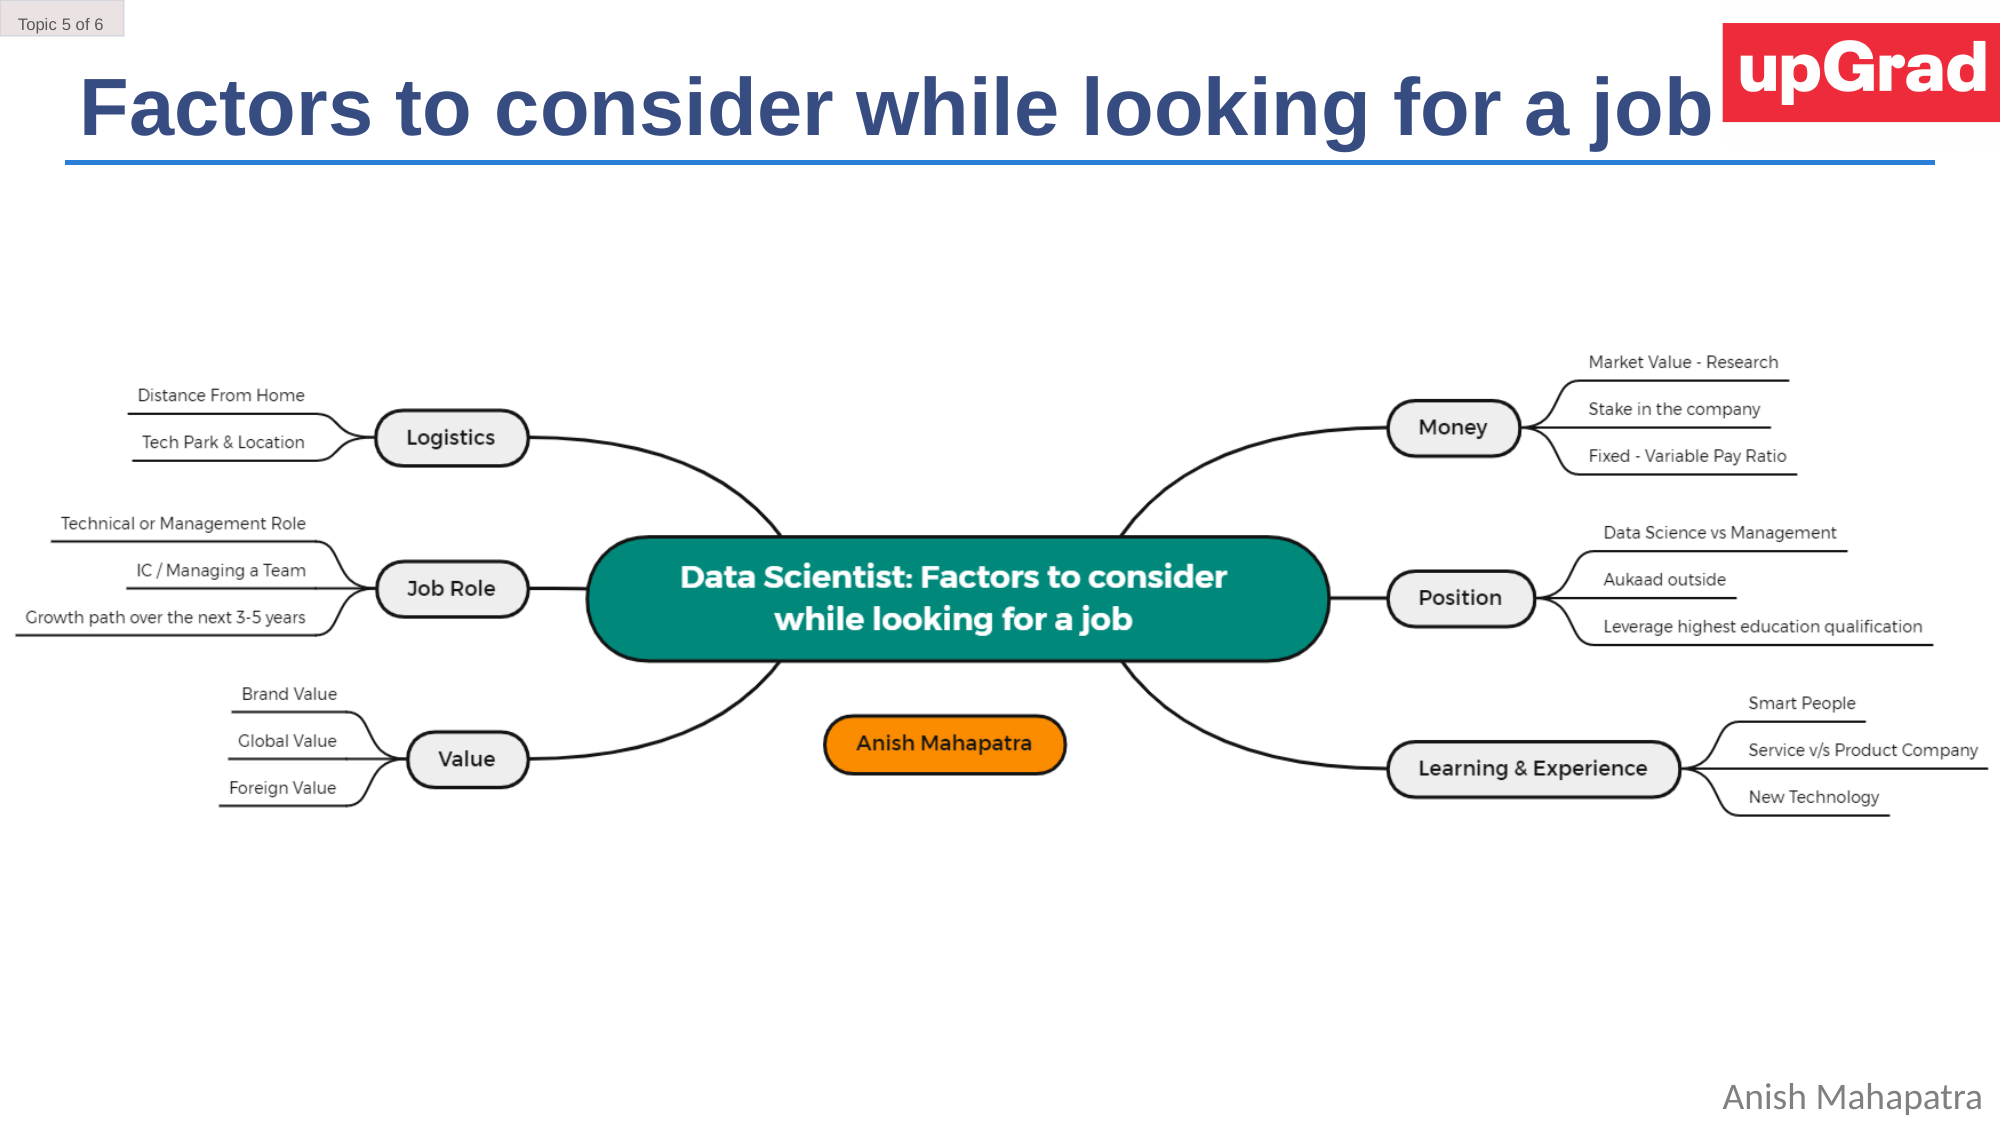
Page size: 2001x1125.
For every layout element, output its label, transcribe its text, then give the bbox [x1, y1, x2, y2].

text_box Topic 5 of 6 [3, 0, 124, 42]
text_box Factors to consider while looking for a job [65, 46, 1757, 159]
picture [3, 337, 1996, 840]
picture [1722, 0, 2000, 146]
